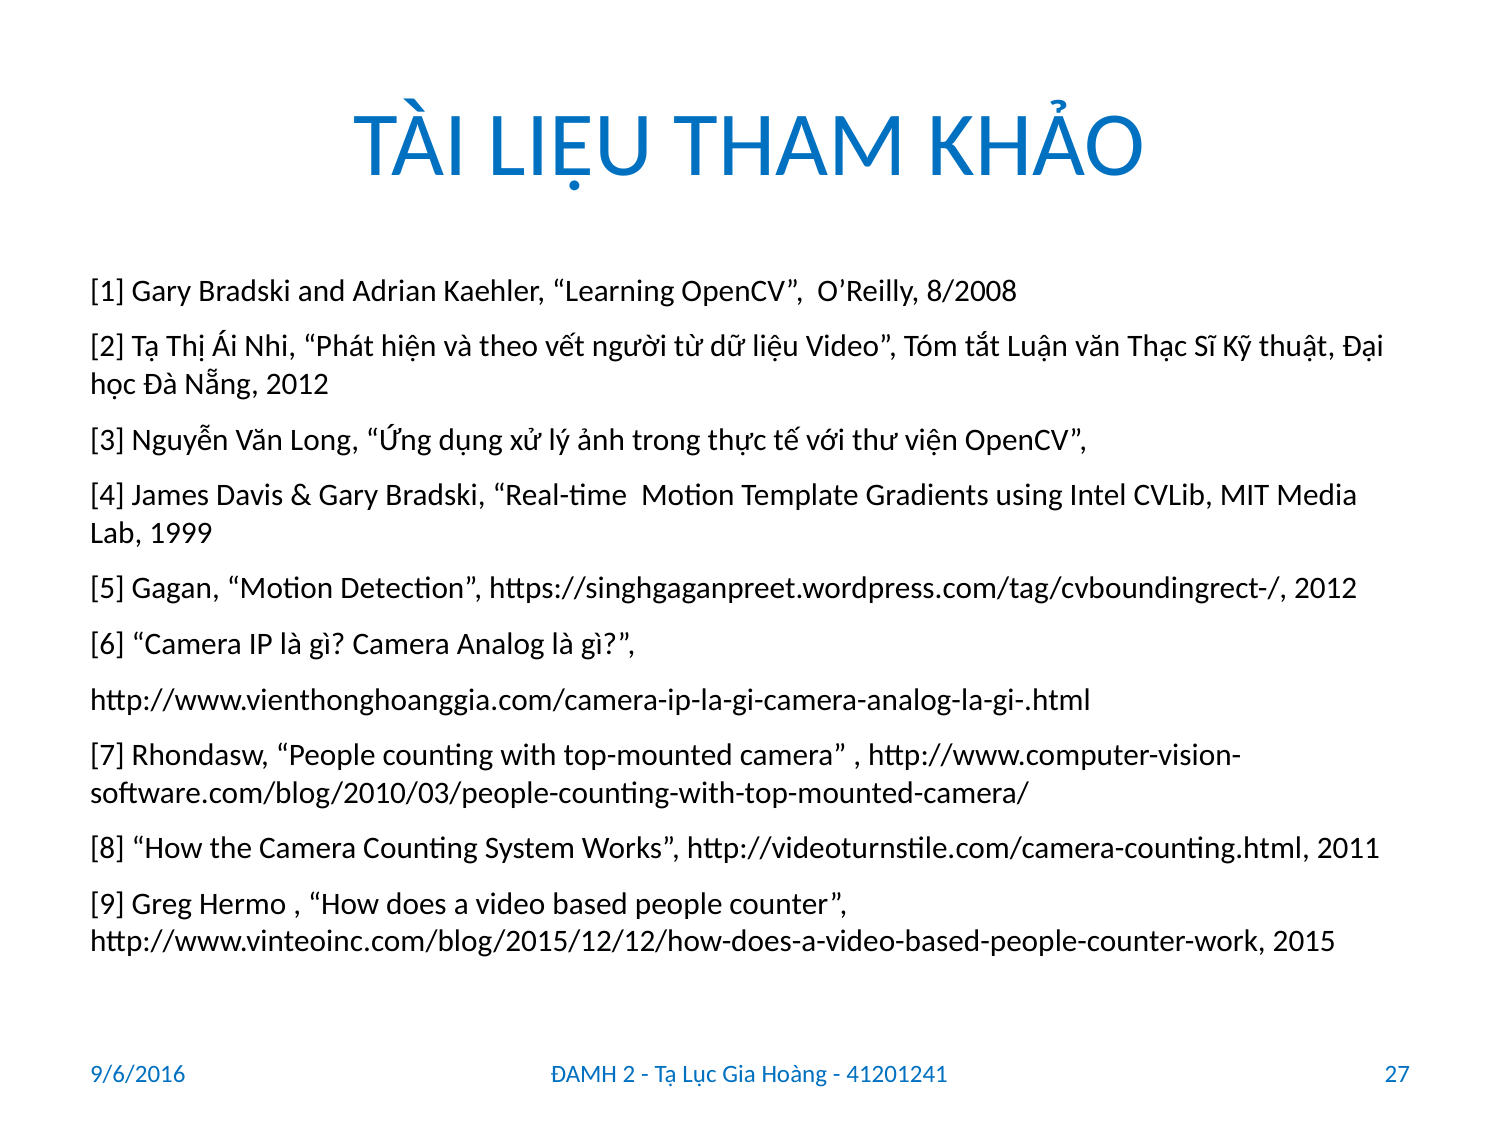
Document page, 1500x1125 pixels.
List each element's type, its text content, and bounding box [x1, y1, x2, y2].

title TÀI LIỆU THAM KHẢO [75, 45, 1425, 233]
slide_number 27 [1074, 1042, 1425, 1103]
list [1] Gary Bradski and Adrian Kaehler, “Learning OpenCV”, O’Reilly, 8/2008 [2] Tạ Thị Ái Nhi, “Phát hiện và theo vết người từ dữ liệu Video”, Tóm tắt Luận văn Thạc Sĩ Kỹ thuật, Đại học Đà Nẵng, 2012 [3] Nguyễn Văn Long, “Ứng dụng xử lý ảnh trong thực tế với thư viện OpenCV”, [4] James Davis & Gary Bradski, “Real-time Motion Template Gradients using Intel CVLib, MIT Media Lab, 1999 [5] Gagan, “Motion Detection”, https://singhgaganpreet.wordpress.com/tag/cvboundingrect-/, 2012 [6] “Camera IP là gì? Camera Analog là gì?”, http://www.vienthonghoanggia.com/camera-ip-la-gi-camera-analog-la-gi-.html [7] Rhondasw, “People counting with top-mounted camera” , http://www.computer-vision-software.com/blog/2010/03/people-counting-with-top-mounted-camera/ [8] “How the Camera Counting System Works”, http://videoturnstile.com/camera-counting.html, 2011 [9] Greg Hermo , “How does a video based people counter”, http://www.vinteoinc.com/blog/2015/12/12/how-does-a-video-based-people-counter-work, 2015 [75, 262, 1425, 1005]
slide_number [75, 1042, 425, 1103]
footer ĐAMH 2 - Tạ Lục Gia Hoàng - 41201241 [512, 1042, 988, 1103]
